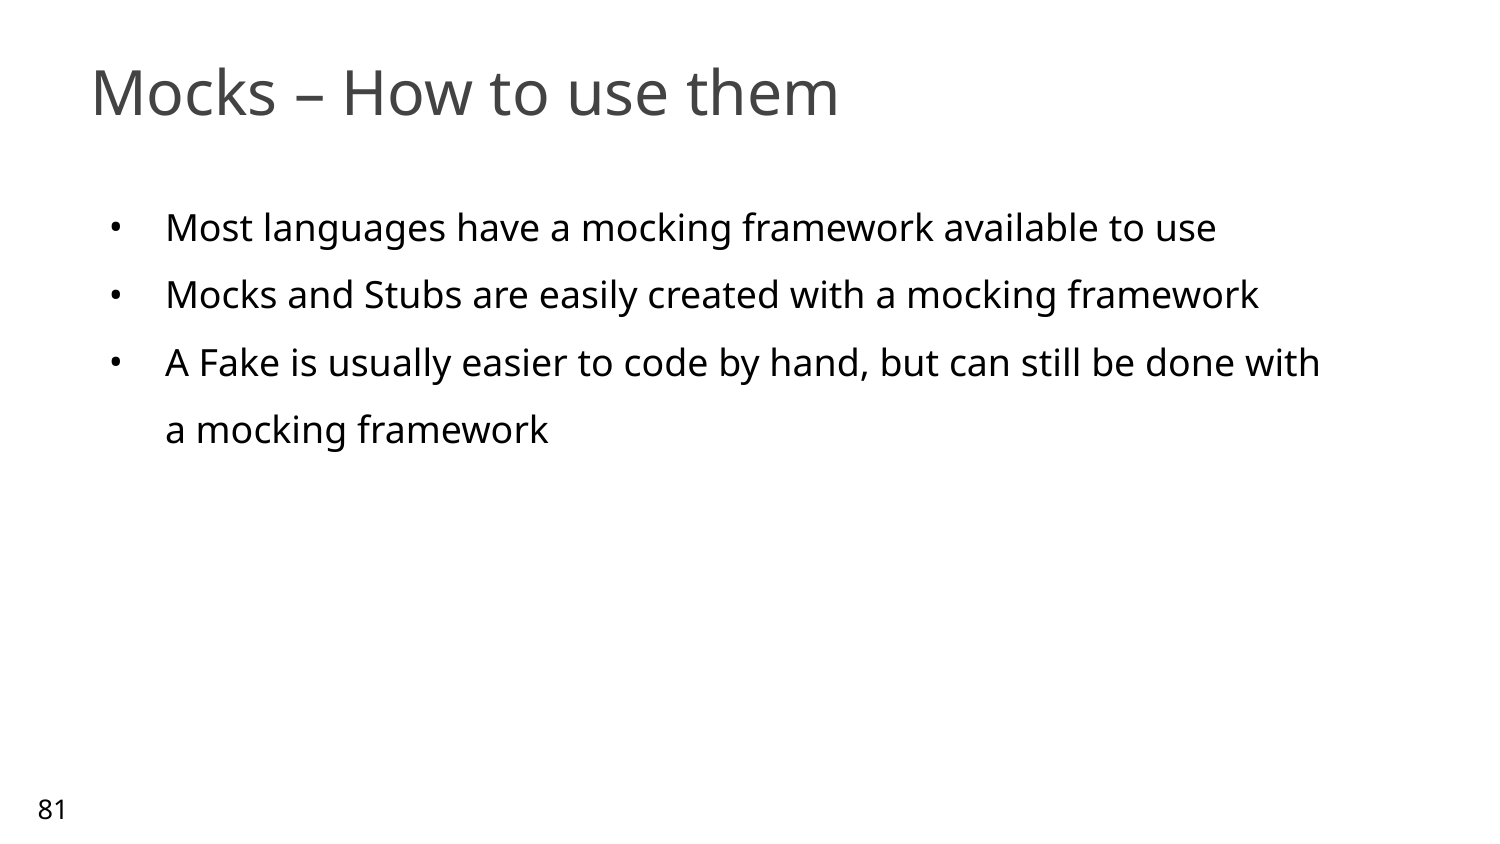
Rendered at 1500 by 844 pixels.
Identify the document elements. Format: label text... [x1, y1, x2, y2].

slide_number 81 [22, 795, 113, 825]
list Most languages have a mocking framework available to use Mocks and Stubs are easily created with a mocking framework A Fake is usually easier to code by hand, but can still be done with a mocking framework [75, 166, 1343, 692]
title Mocks – How to use them [75, 33, 1425, 148]
